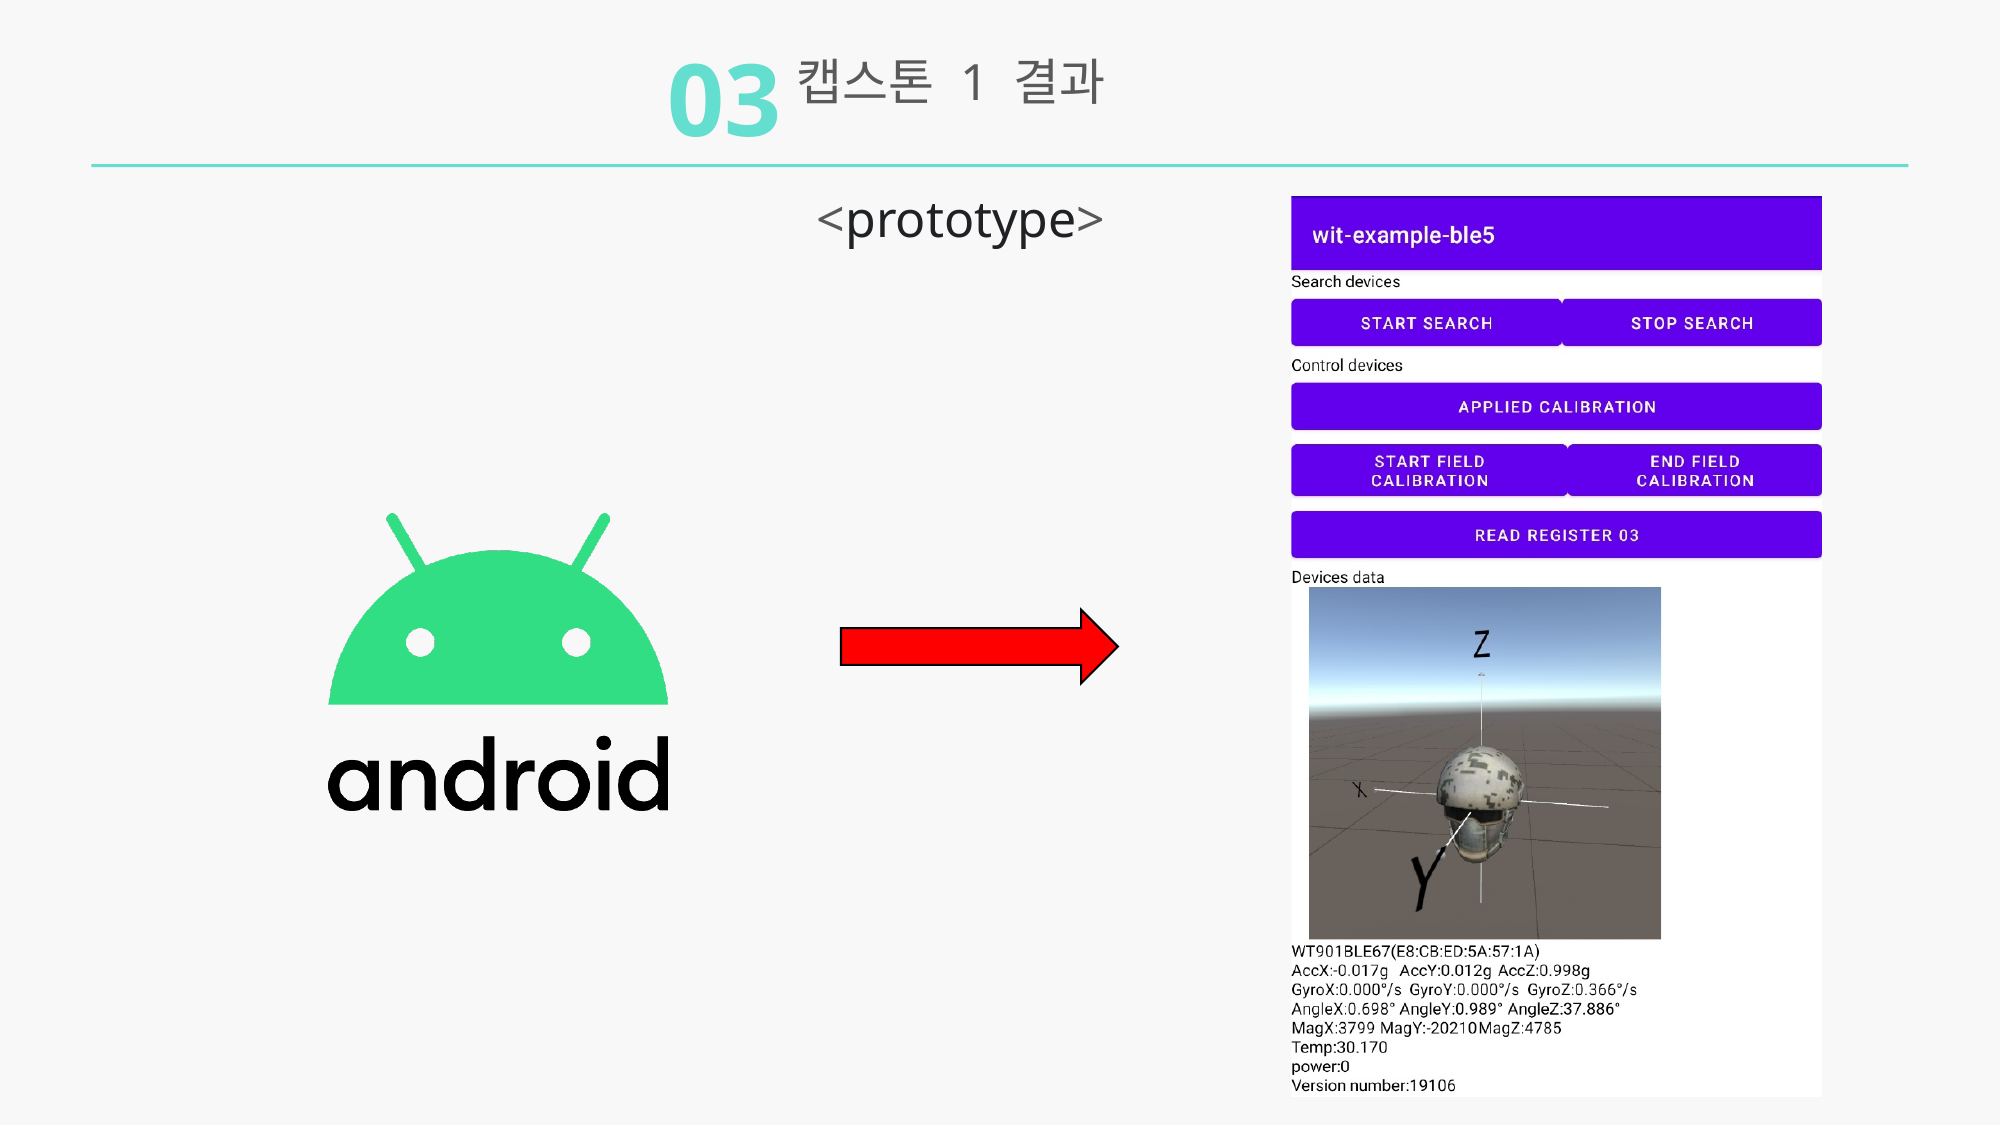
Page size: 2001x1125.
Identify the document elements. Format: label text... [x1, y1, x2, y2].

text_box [652, 29, 1307, 166]
text_box <prototype> [802, 179, 1327, 255]
picture [328, 513, 668, 811]
picture [1291, 196, 1822, 1097]
text_box [90, 163, 1909, 168]
text_box [839, 607, 1120, 686]
